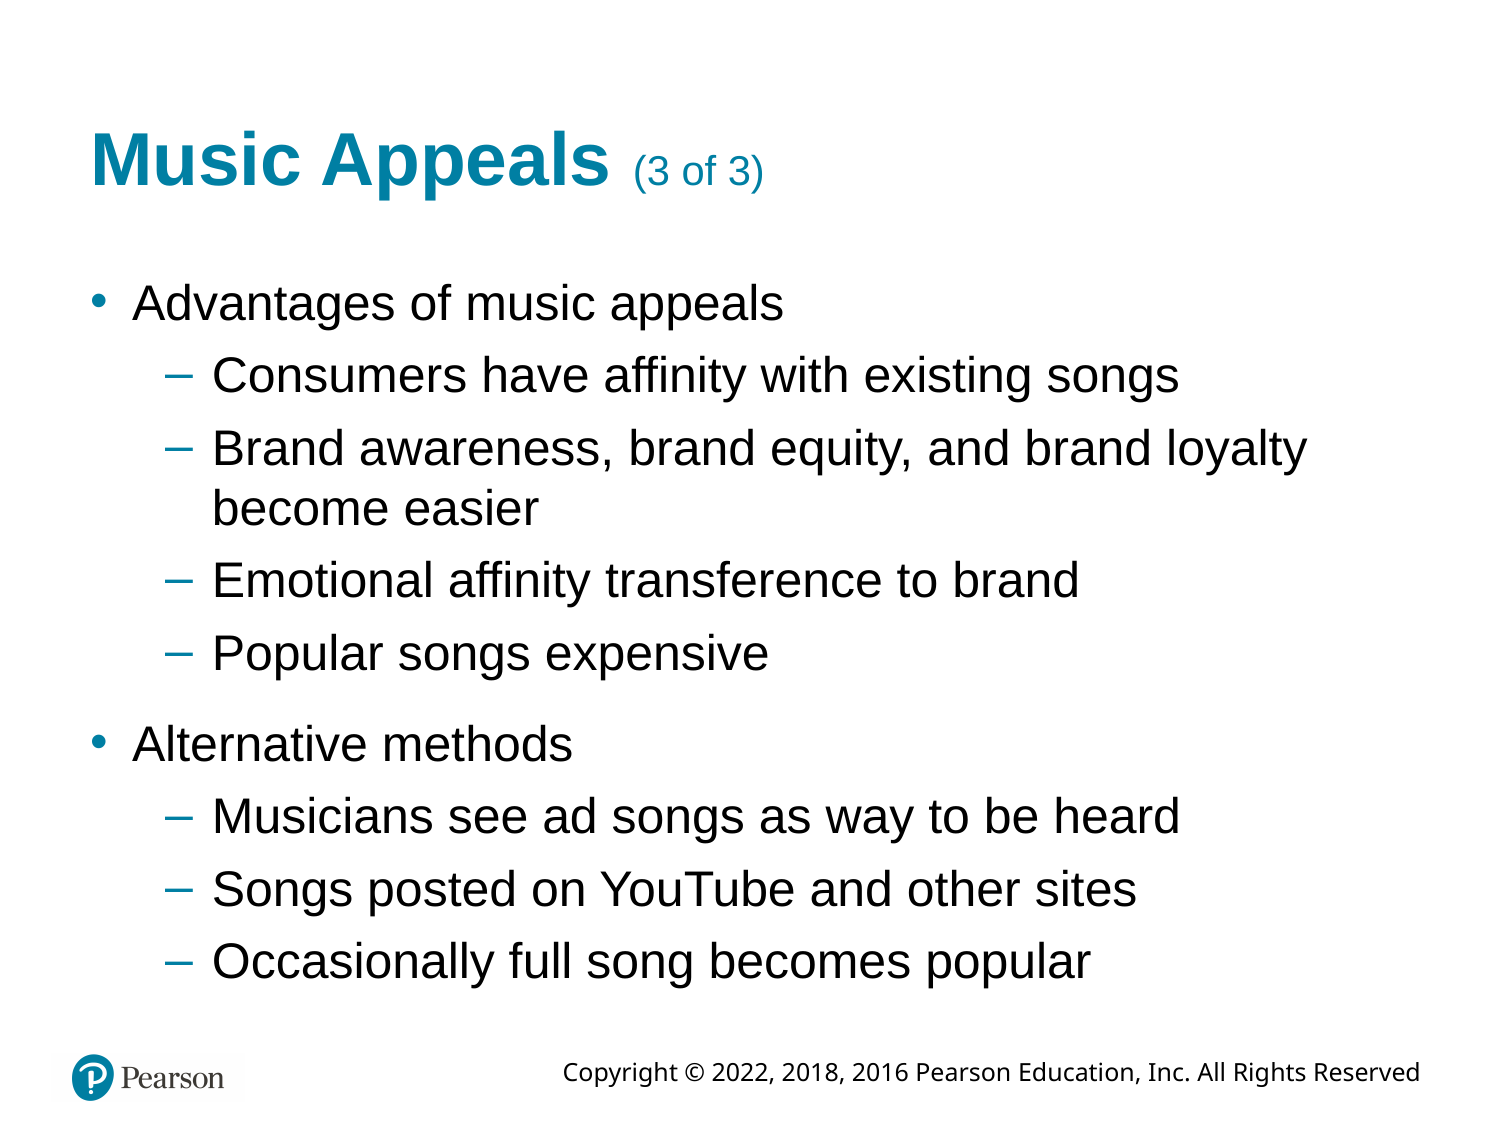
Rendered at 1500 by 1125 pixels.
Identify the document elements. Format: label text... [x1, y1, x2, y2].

list Advantages of music appeals Consumers have affinity with existing songs Brand awareness, brand equity, and brand loyalty become easier Emotional affinity transference to brand Popular songs expensive Alternative methods Musicians see ad songs as way to be heard Songs posted on YouTube and other sites Occasionally full song becomes popular [75, 255, 1426, 1029]
title Music Appeals (3 of 3) [75, 35, 1425, 216]
picture [51, 1053, 245, 1102]
